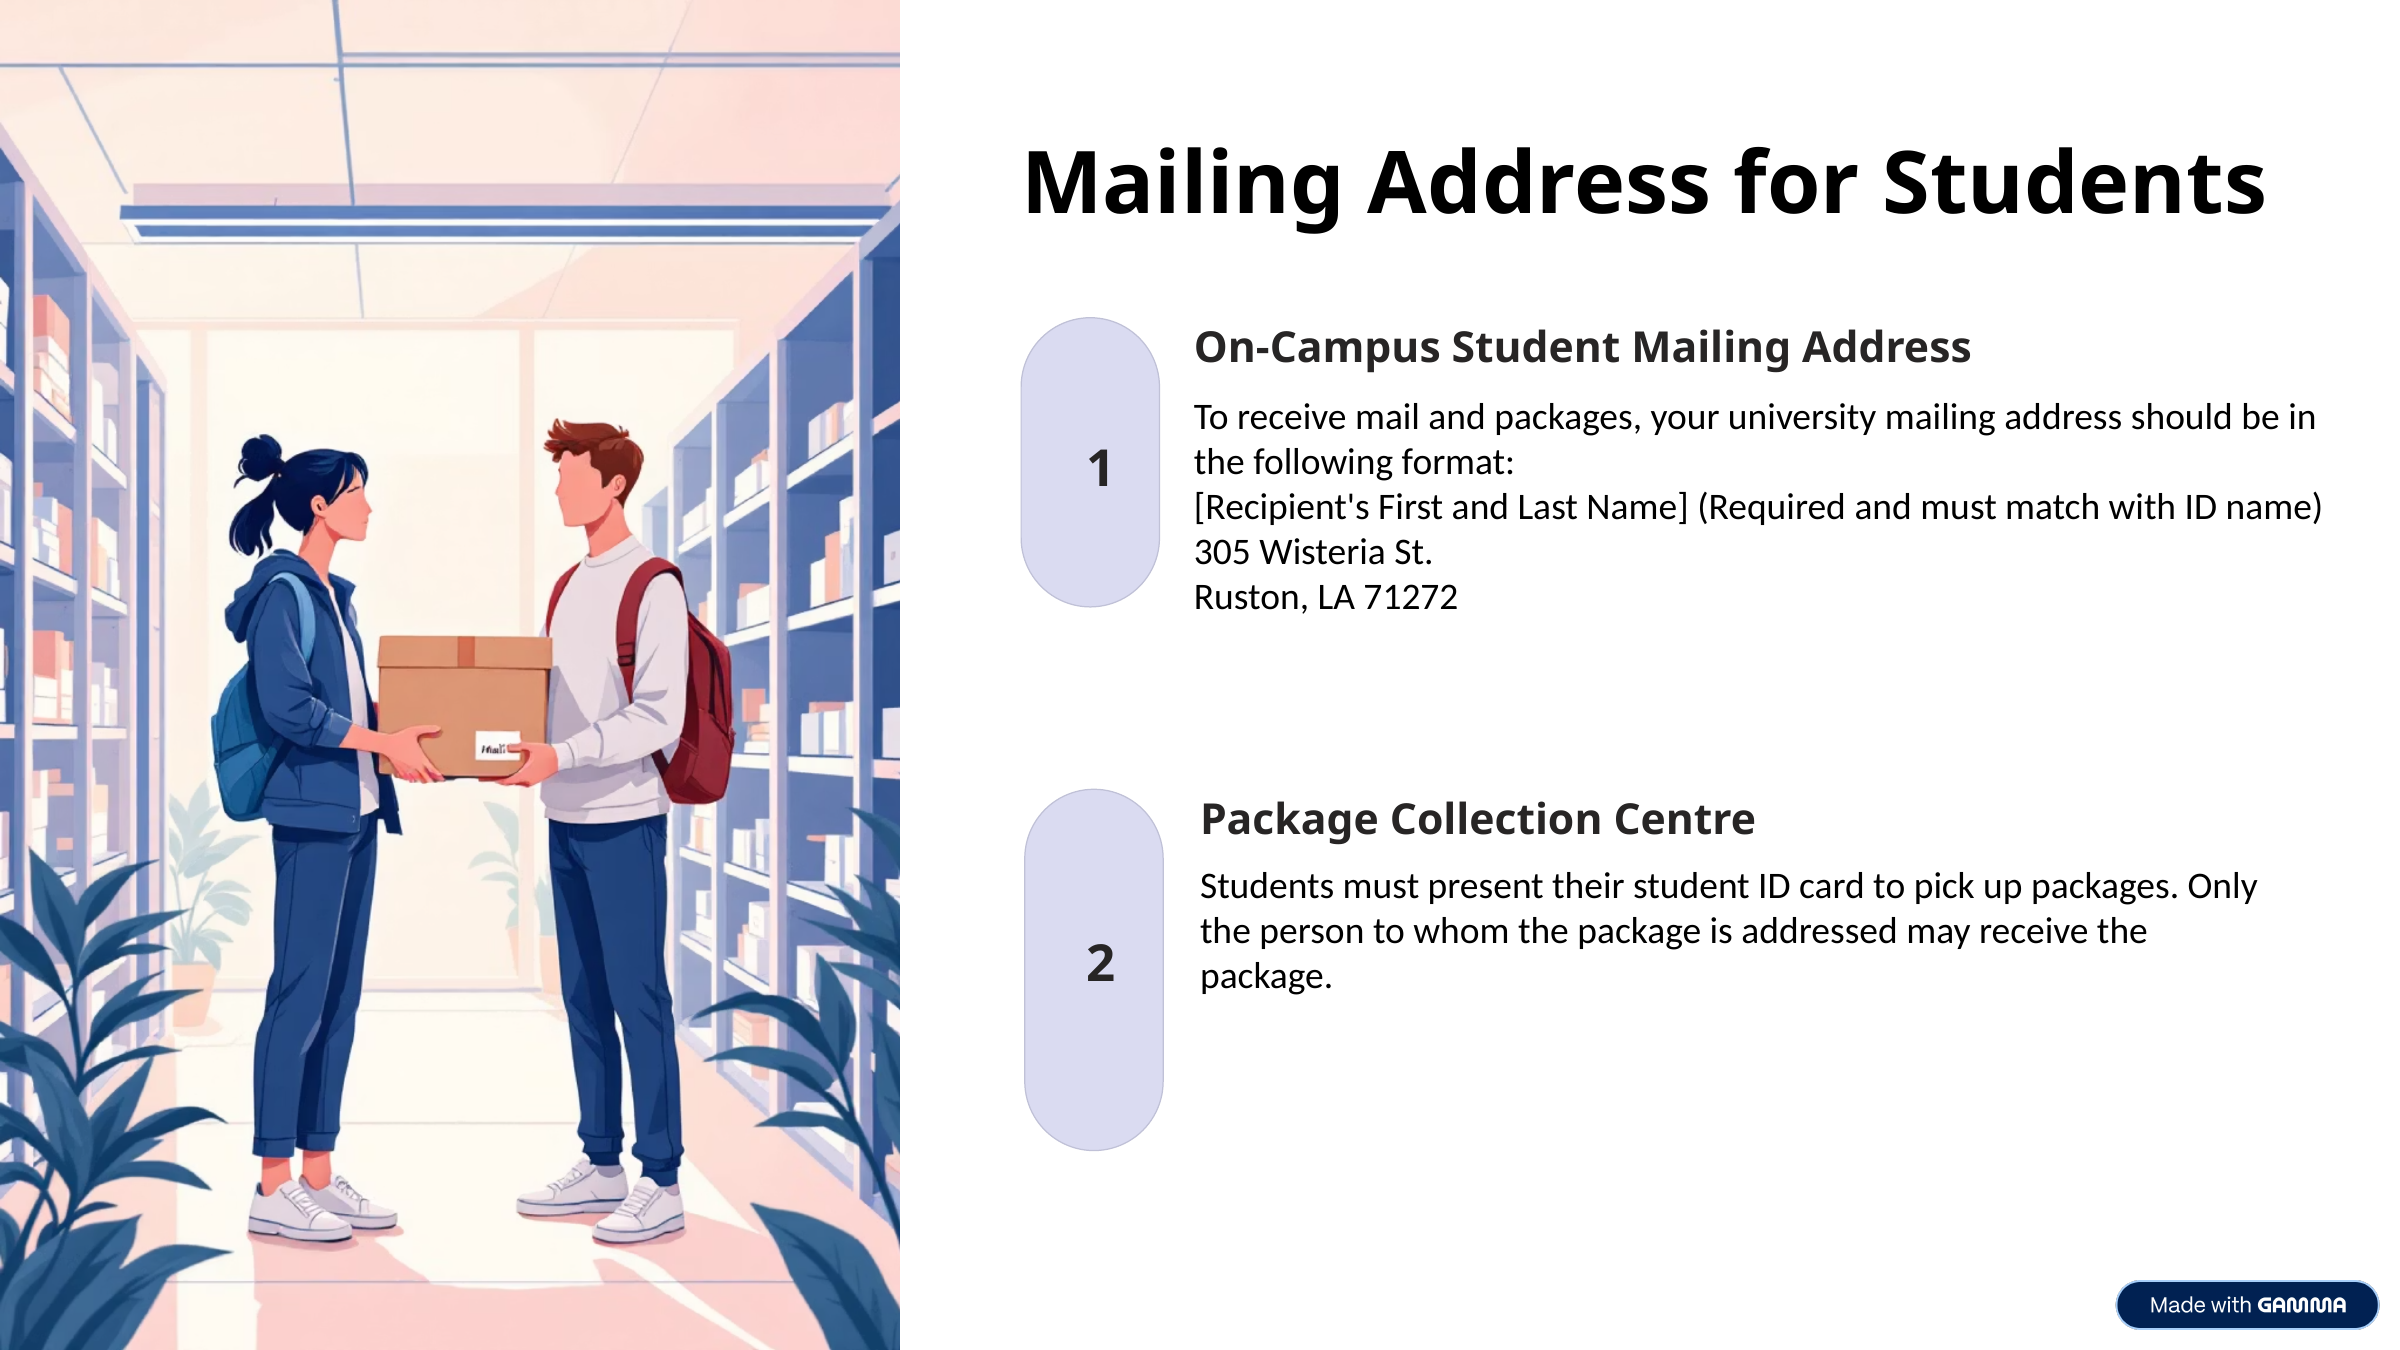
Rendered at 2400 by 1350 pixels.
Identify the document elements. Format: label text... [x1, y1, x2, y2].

text_box Students must present their student ID card to pick up packages. Only the person to whom the package is addressed may receive the package. [1199, 861, 2285, 1151]
text_box Package Collection Centre [1200, 790, 1759, 845]
picture [2106, 1271, 2389, 1339]
text_box [1021, 317, 1160, 607]
text_box 2 [1086, 941, 1139, 1006]
text_box 1 [1086, 445, 1139, 511]
text_box On-Campus Student Mailing Address [1193, 317, 1976, 372]
text_box [1024, 789, 1164, 1151]
text_box To receive mail and packages, your university mailing address should be in the following format: [Recipient's First and Last Name] (Required and must match with ID name) 305 Wisteria St. Ruston, LA 71272 [1194, 392, 2357, 607]
text_box Mailing Address for Students [1021, 123, 2248, 232]
picture [0, 0, 900, 1350]
